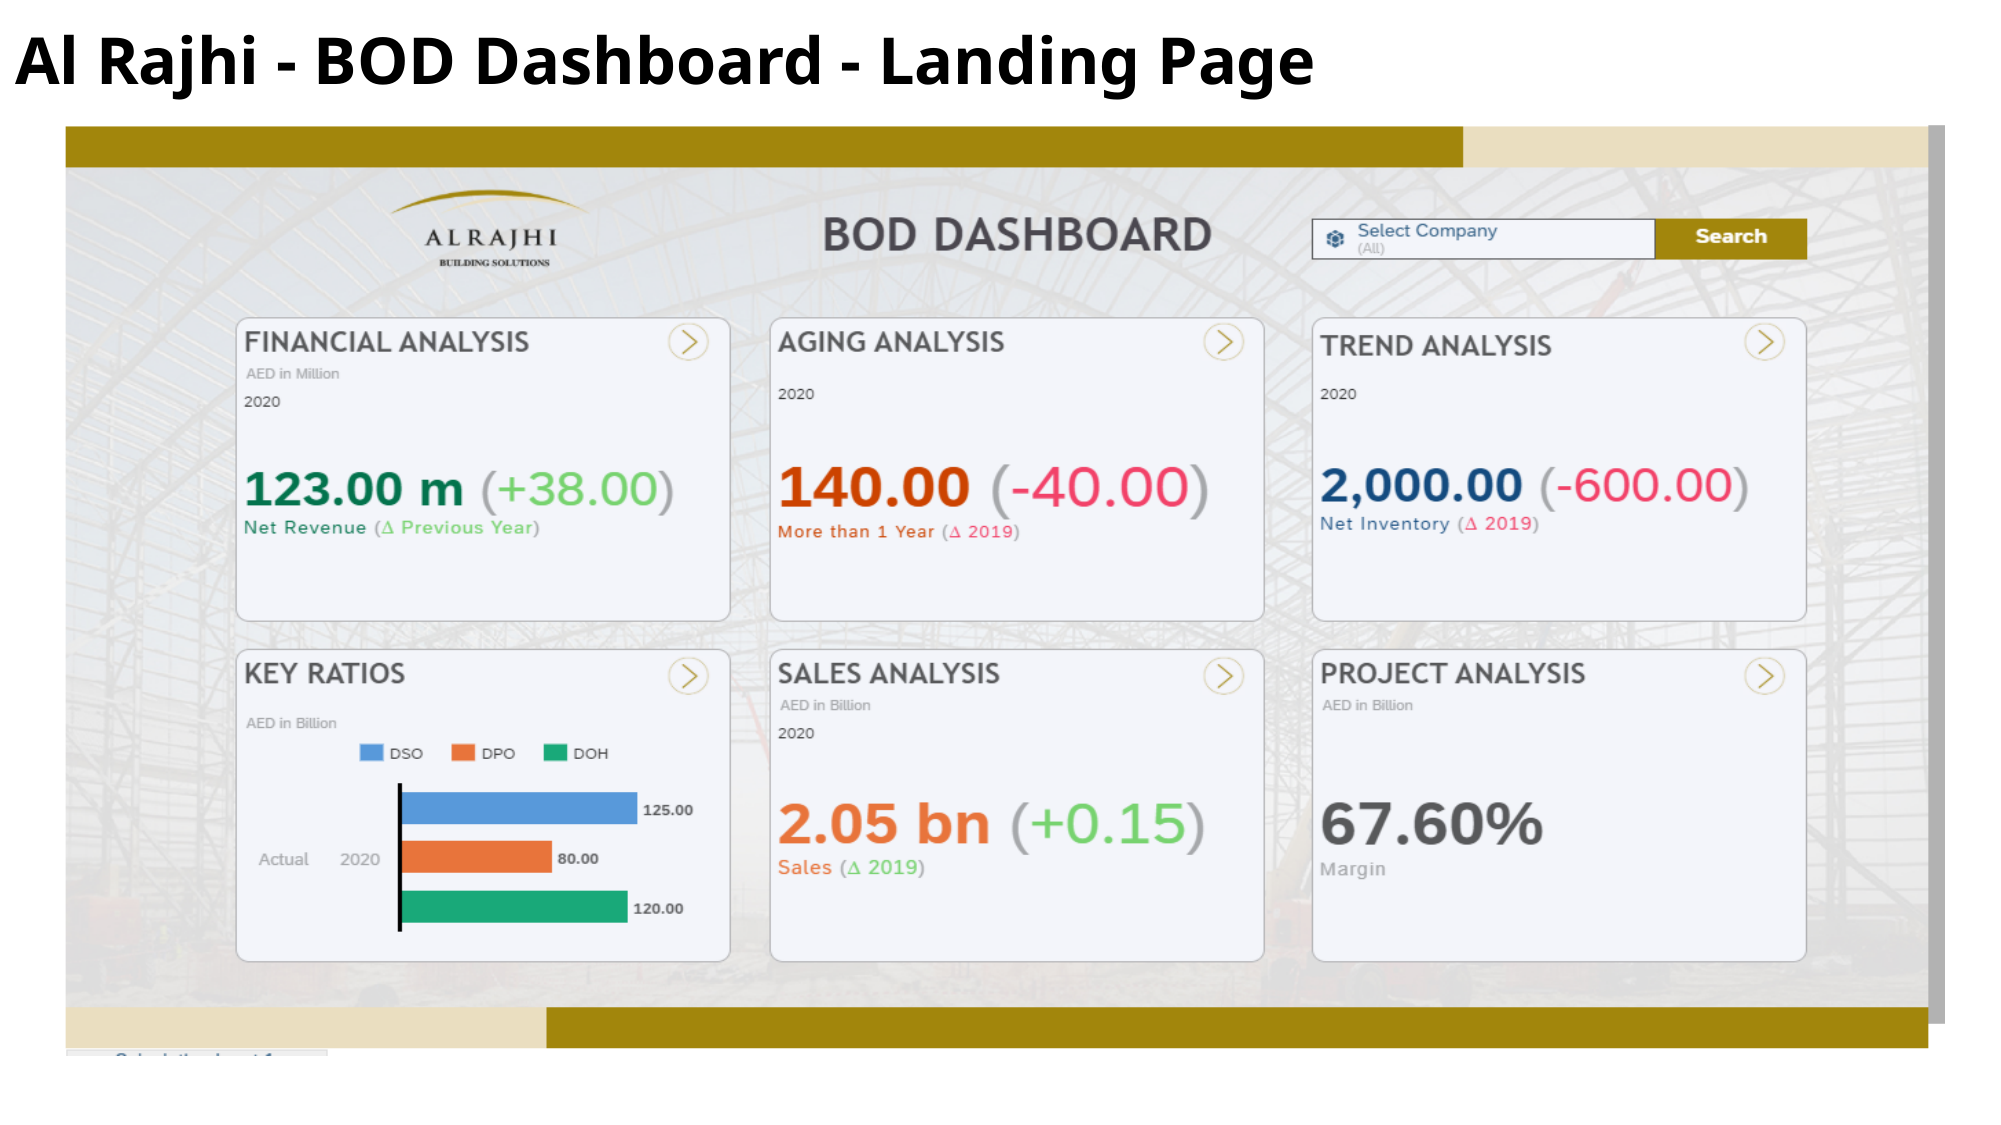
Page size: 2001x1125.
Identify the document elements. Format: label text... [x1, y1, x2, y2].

picture [65, 124, 1953, 1060]
title Al Rajhi - BOD Dashboard - Landing Page [0, 16, 2000, 106]
